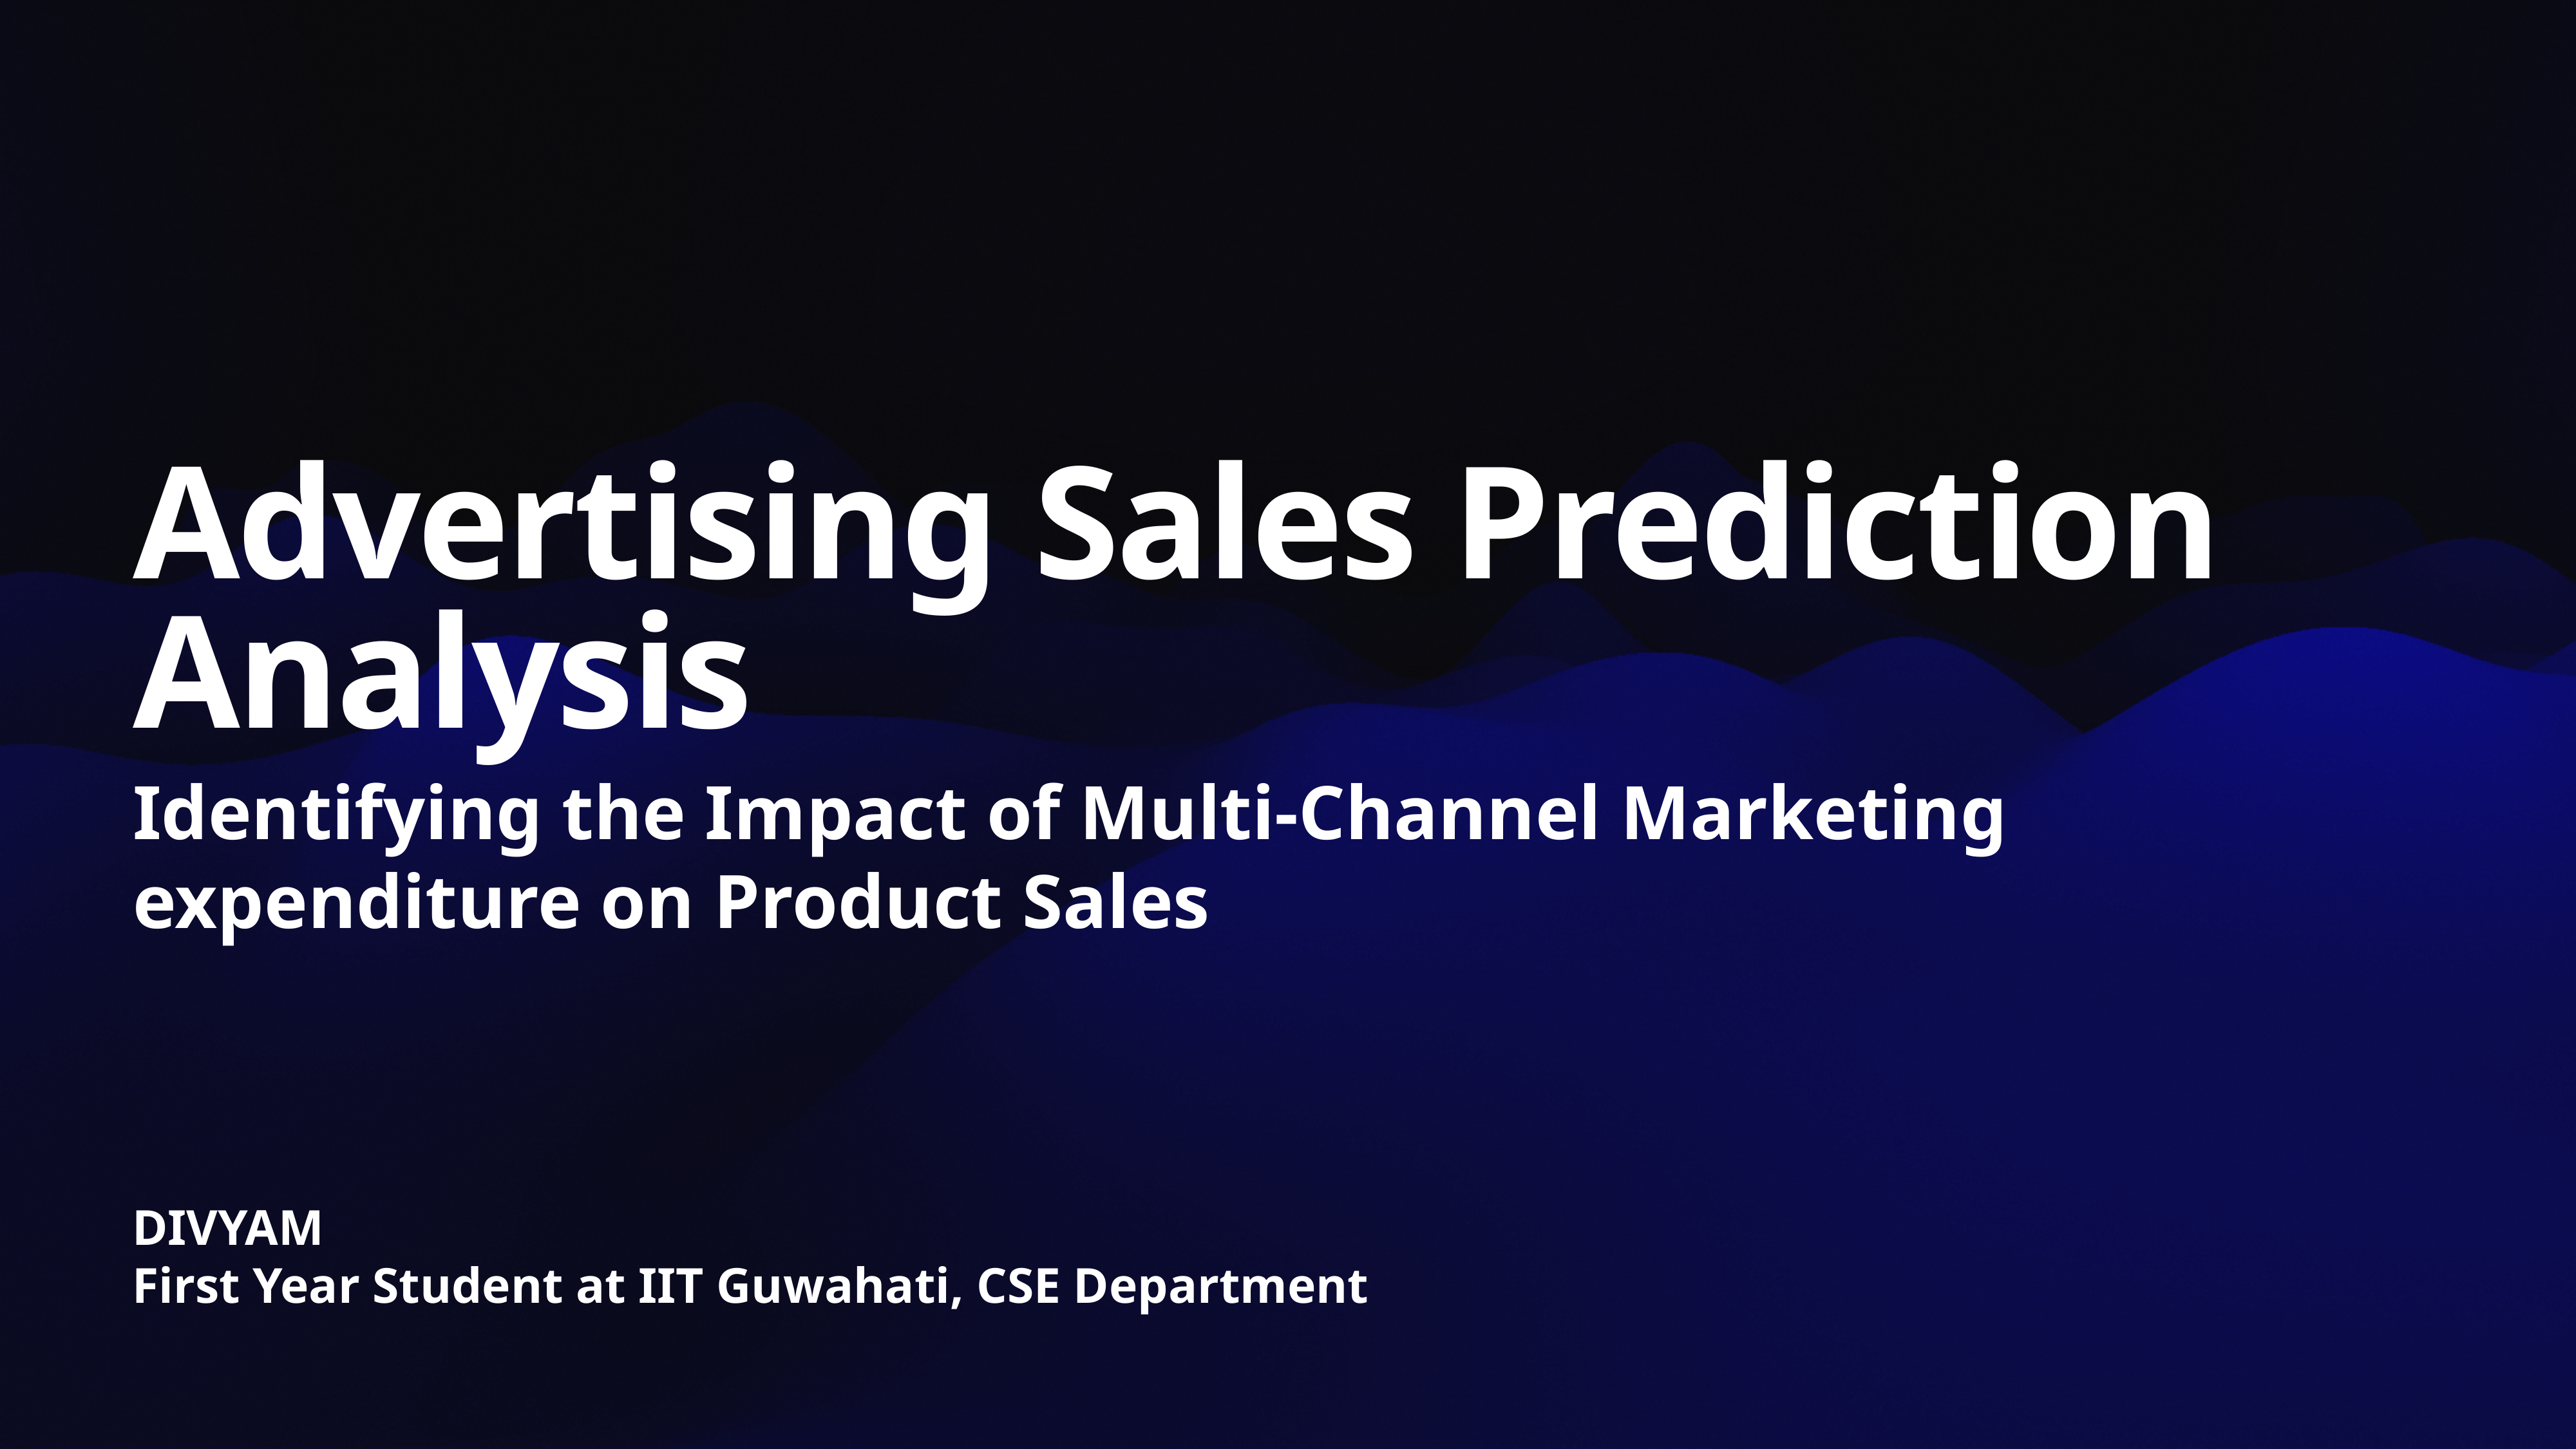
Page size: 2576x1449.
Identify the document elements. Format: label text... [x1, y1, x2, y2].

subtitle Identifying the Impact of Multi-Channel Marketing expenditure on Product Sales [127, 760, 2449, 962]
picture [0, 0, 2576, 1449]
list DIVYAM First Year Student at IIT Guwahati, CSE Department [127, 1116, 2449, 1319]
title Advertising Sales Prediction Analysis [127, 271, 2449, 760]
